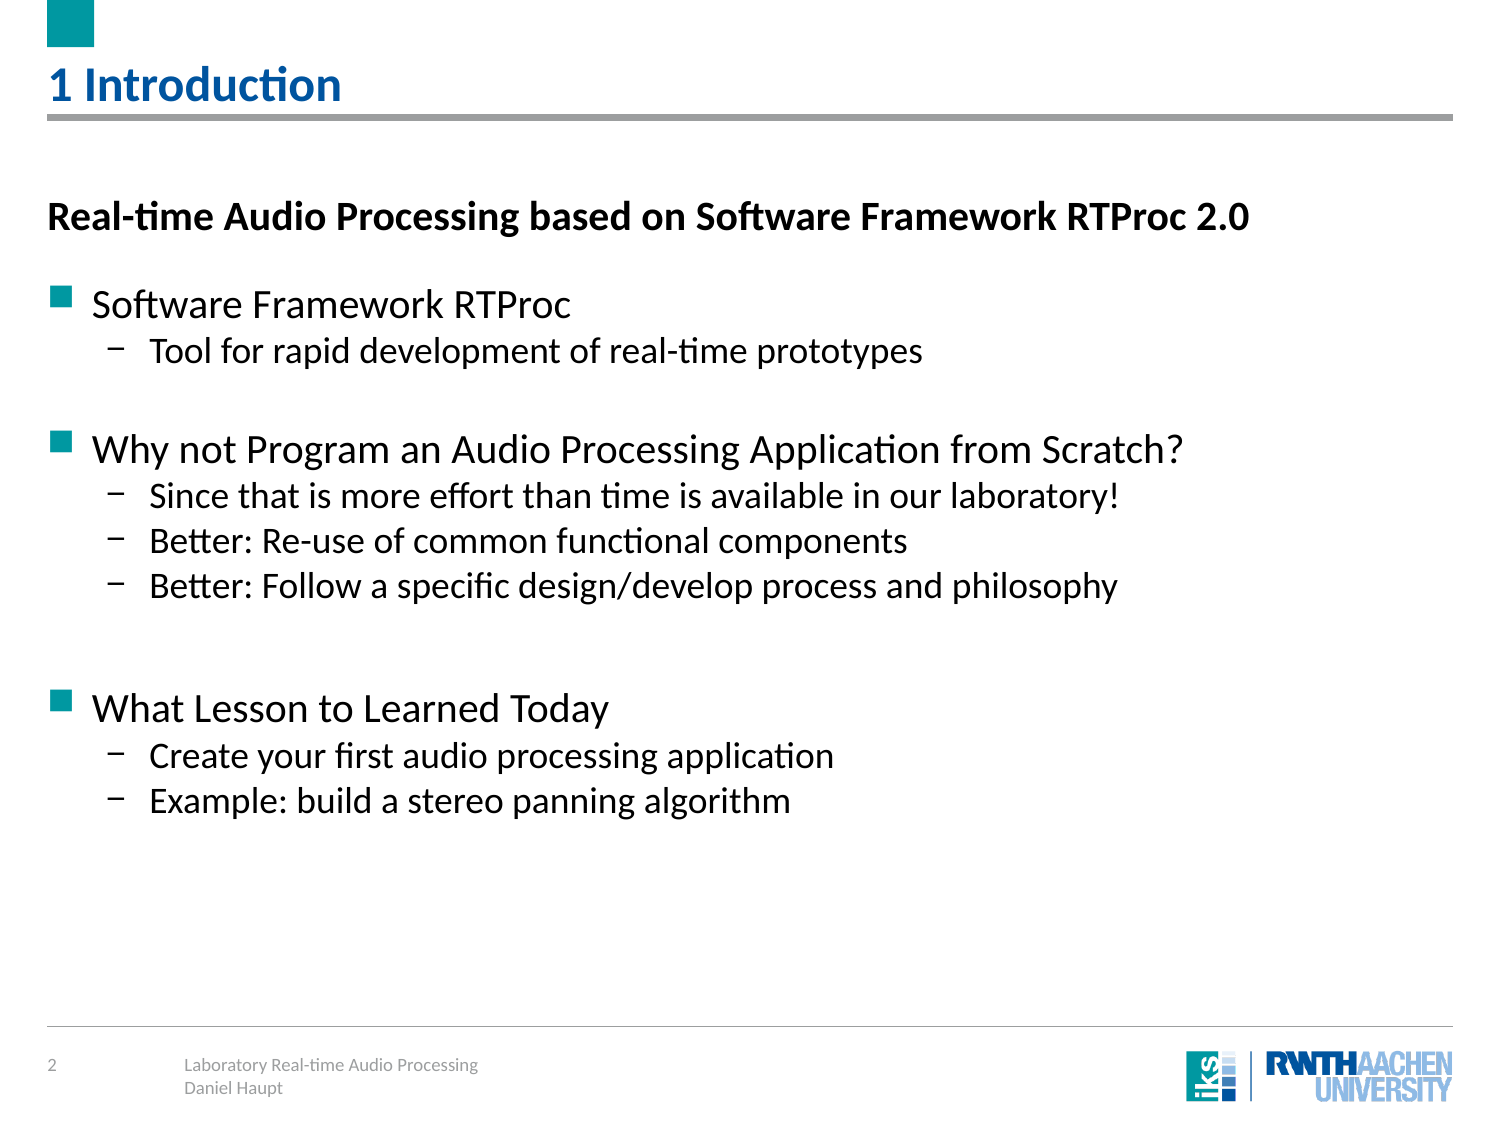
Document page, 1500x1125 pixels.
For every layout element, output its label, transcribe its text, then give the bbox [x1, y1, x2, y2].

title 1 Introduction [47, 46, 1453, 113]
list Real-time Audio Processing based on Software Framework RTProc 2.0 [47, 188, 1453, 231]
list Software Framework RTProc Tool for rapid development of real-time prototypes Why not Program an Audio Processing Application from Scratch? Since that is more effort than time is available in our laboratory! Better: Re-use of common functional components Better: Follow a specific design/develop process and philosophy What Lesson to Learned Today Create your first audio processing application Example: build a stereo panning algorithm [47, 276, 1453, 801]
picture [1171, 1026, 1467, 1125]
